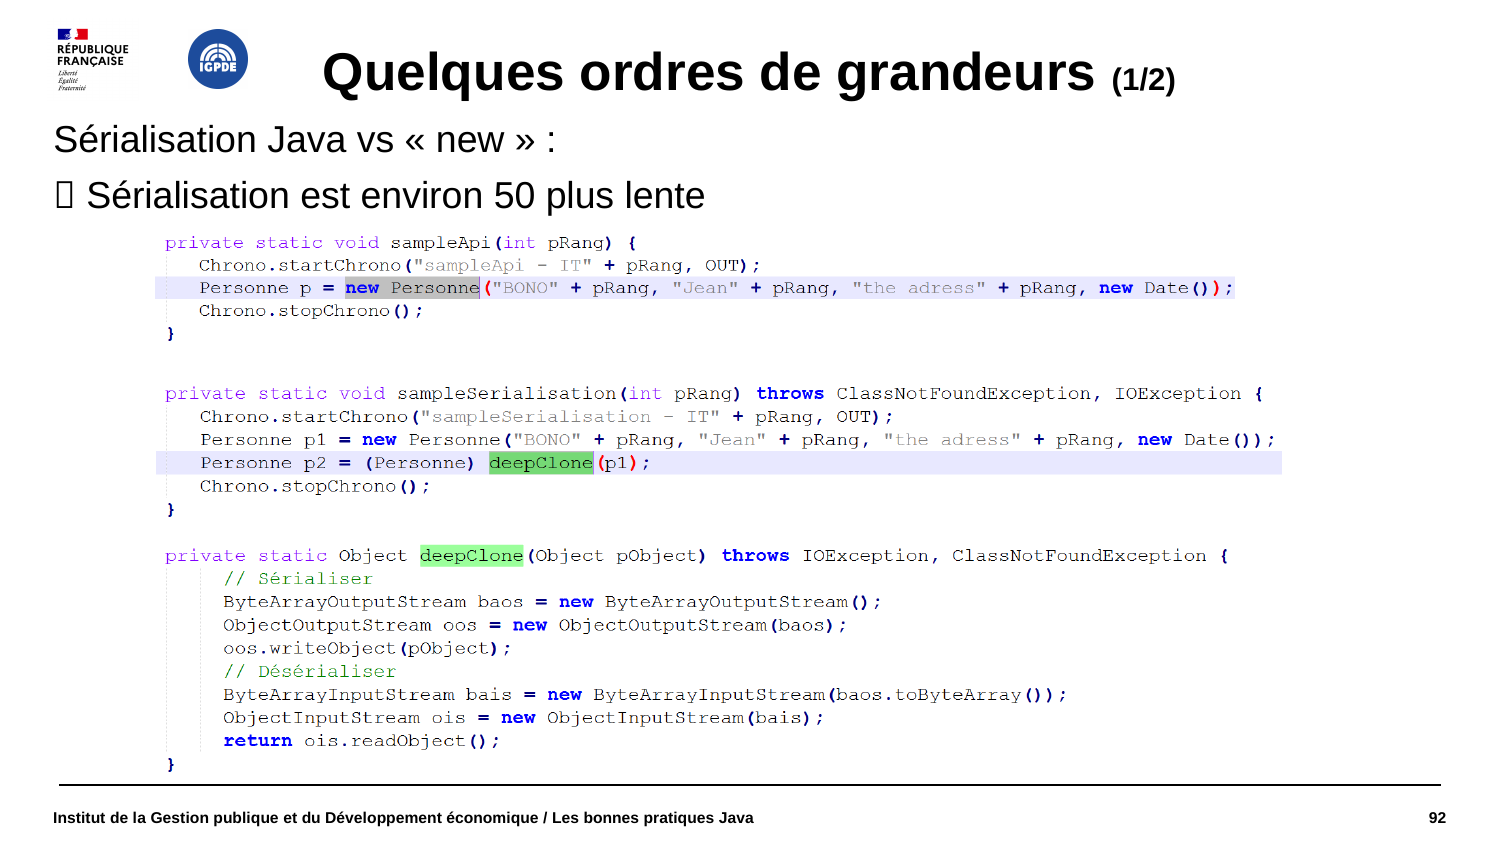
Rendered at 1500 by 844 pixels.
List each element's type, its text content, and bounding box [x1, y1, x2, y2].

list Sérialisation Java vs « new » :  Sérialisation est environ 50 plus lente [53, 115, 1282, 261]
picture [188, 29, 248, 89]
slide_number 92 [1224, 787, 1447, 844]
picture [47, 18, 139, 101]
footer Institut de la Gestion publique et du Développement économique / Les bonnes pratiques Java [53, 787, 780, 844]
title Quelques ordres de grandeurs (1/2) [322, 44, 1282, 115]
picture [155, 377, 1282, 784]
picture [154, 227, 1235, 350]
